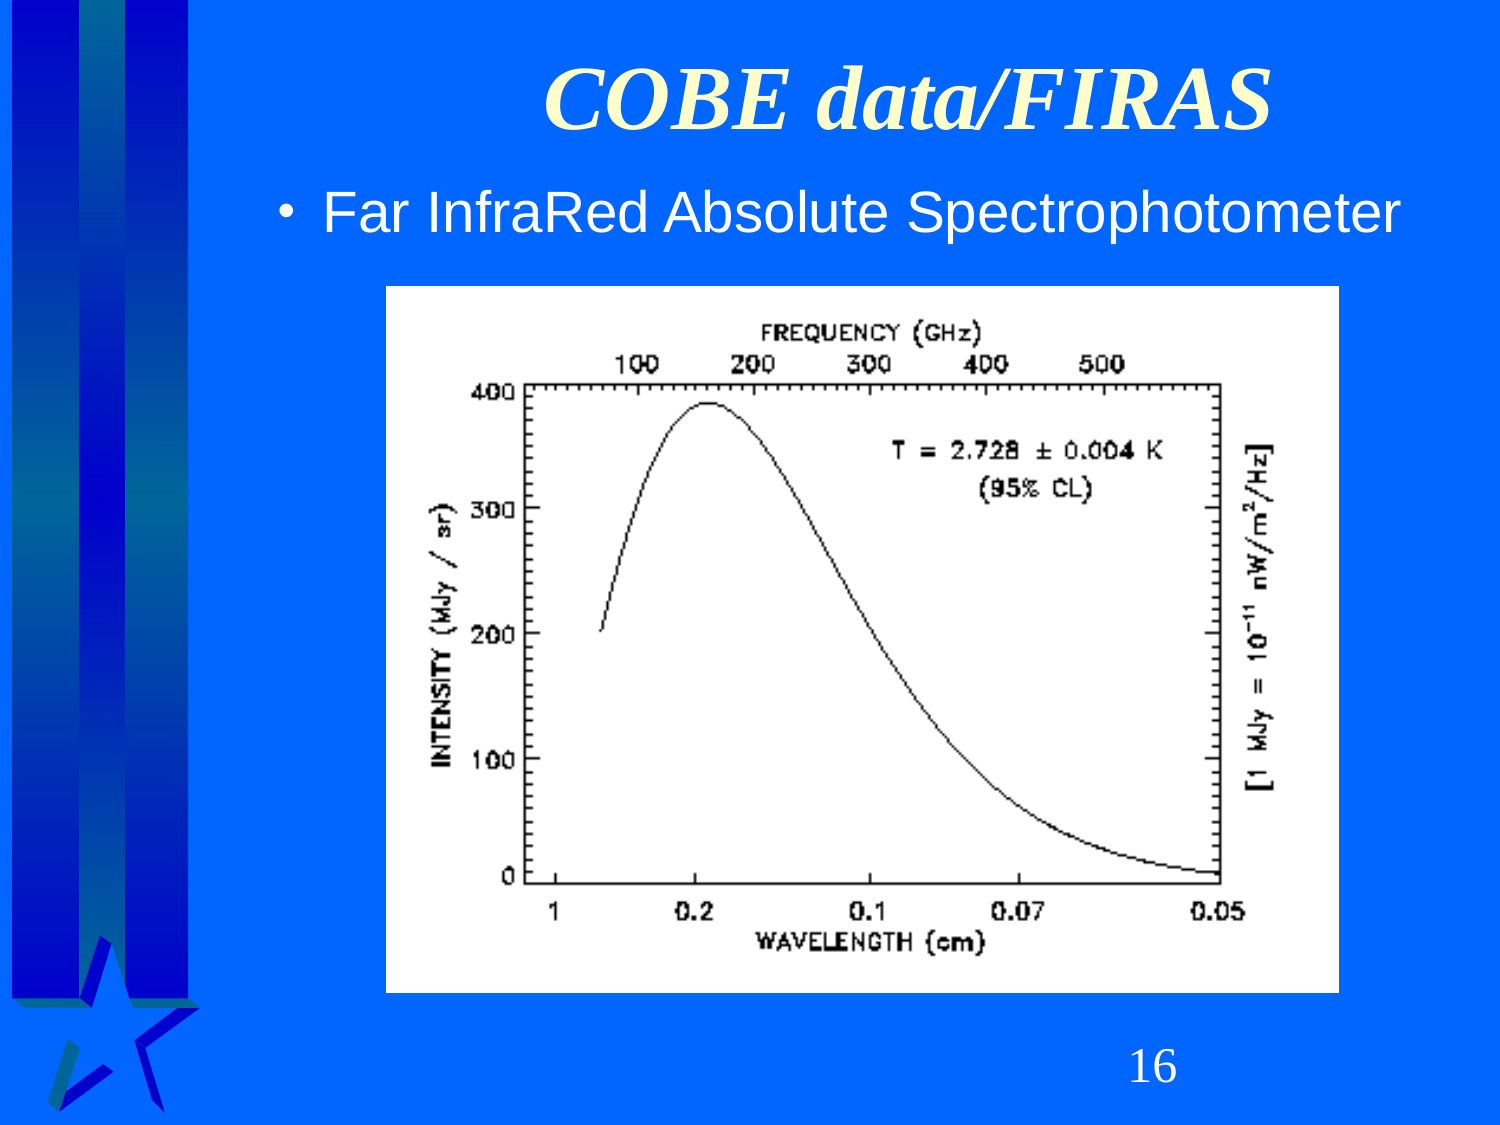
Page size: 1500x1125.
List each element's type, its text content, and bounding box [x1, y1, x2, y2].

text_box Far InfraRed Absolute Spectrophotometer [262, 174, 1466, 253]
slide_number ‹#› [1112, 1025, 1425, 1100]
picture [387, 287, 1338, 993]
title COBE data/FIRAS [357, 35, 1463, 151]
